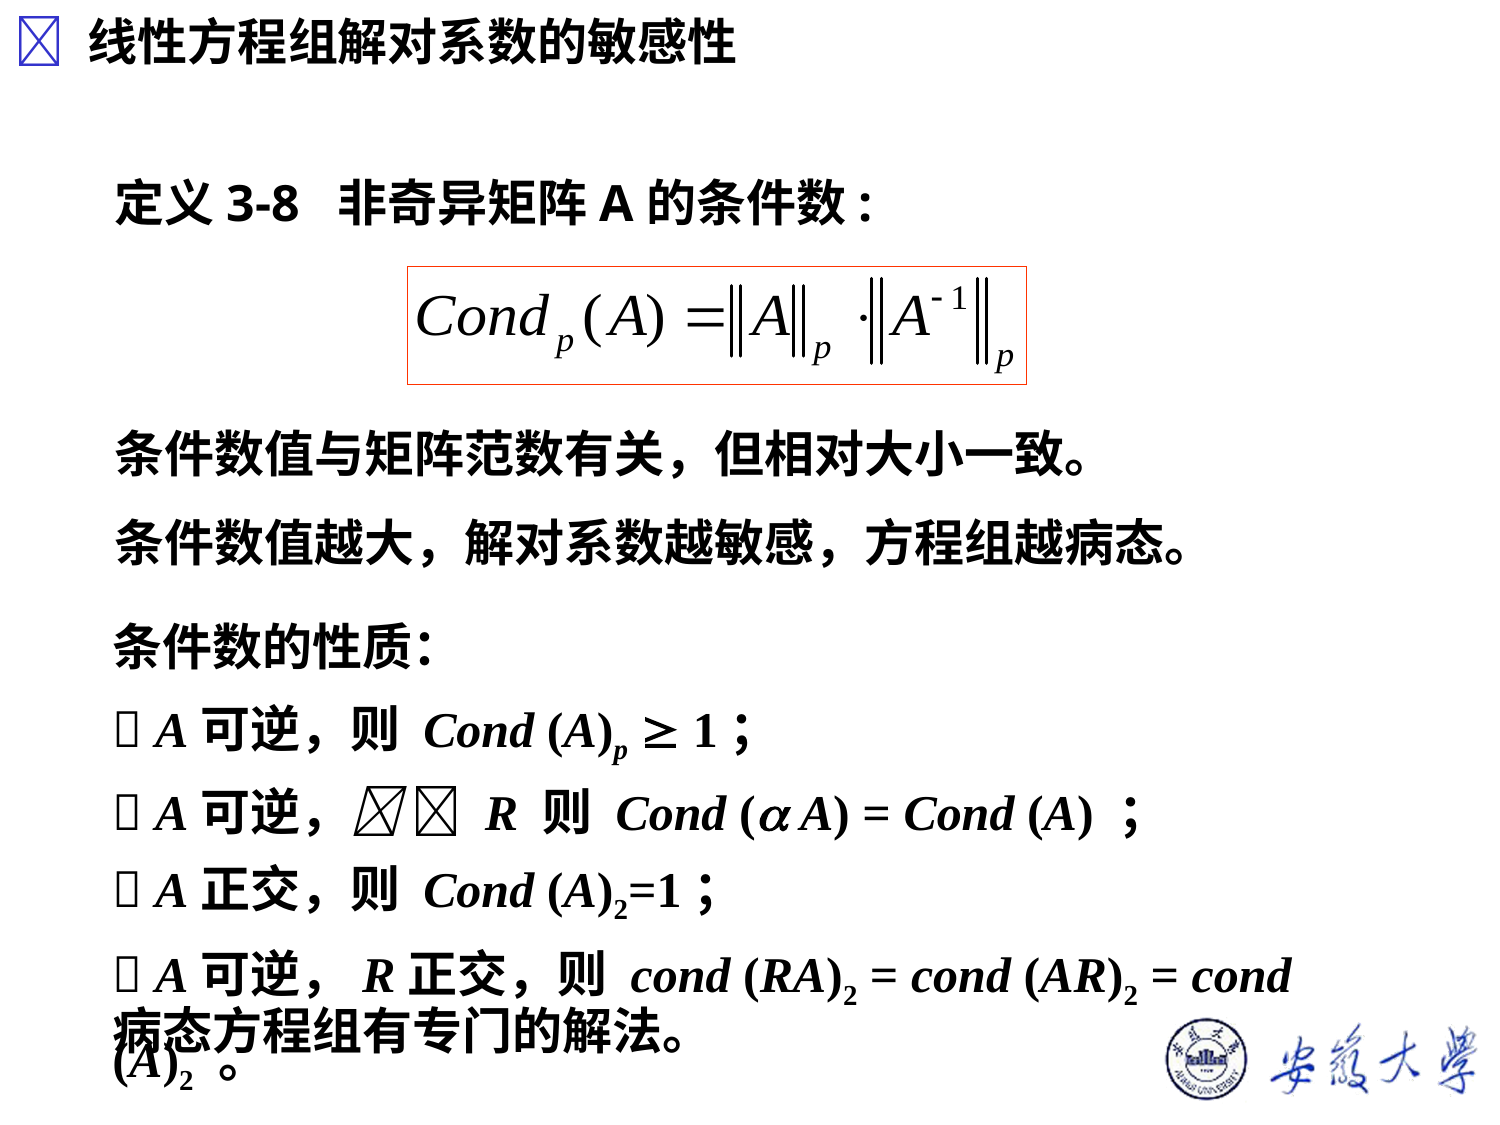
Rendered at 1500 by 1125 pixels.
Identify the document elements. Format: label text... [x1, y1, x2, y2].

text_box  线性方程组解对系数的敏感性 [0, 3, 1061, 78]
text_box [407, 266, 1027, 386]
text_box 条件数的性质：  A可逆，则 Cond (A)p  1；  A可逆，  R 则 Cond ( A) = Cond (A) ；  A正交，则 Cond (A)2=1；  A可逆，R正交，则 cond (RA)2 = cond (AR)2 = cond (A)2 。 [97, 592, 1452, 1104]
text_box 定义3-8 非奇异矩阵A的条件数: [100, 164, 892, 240]
text_box 条件数值与矩阵范数有关，但相对大小一致。 [100, 414, 1227, 490]
text_box 条件数值越大，解对系数越敏感，方程组越病态。 [100, 503, 1227, 579]
picture [1151, 985, 1500, 1125]
